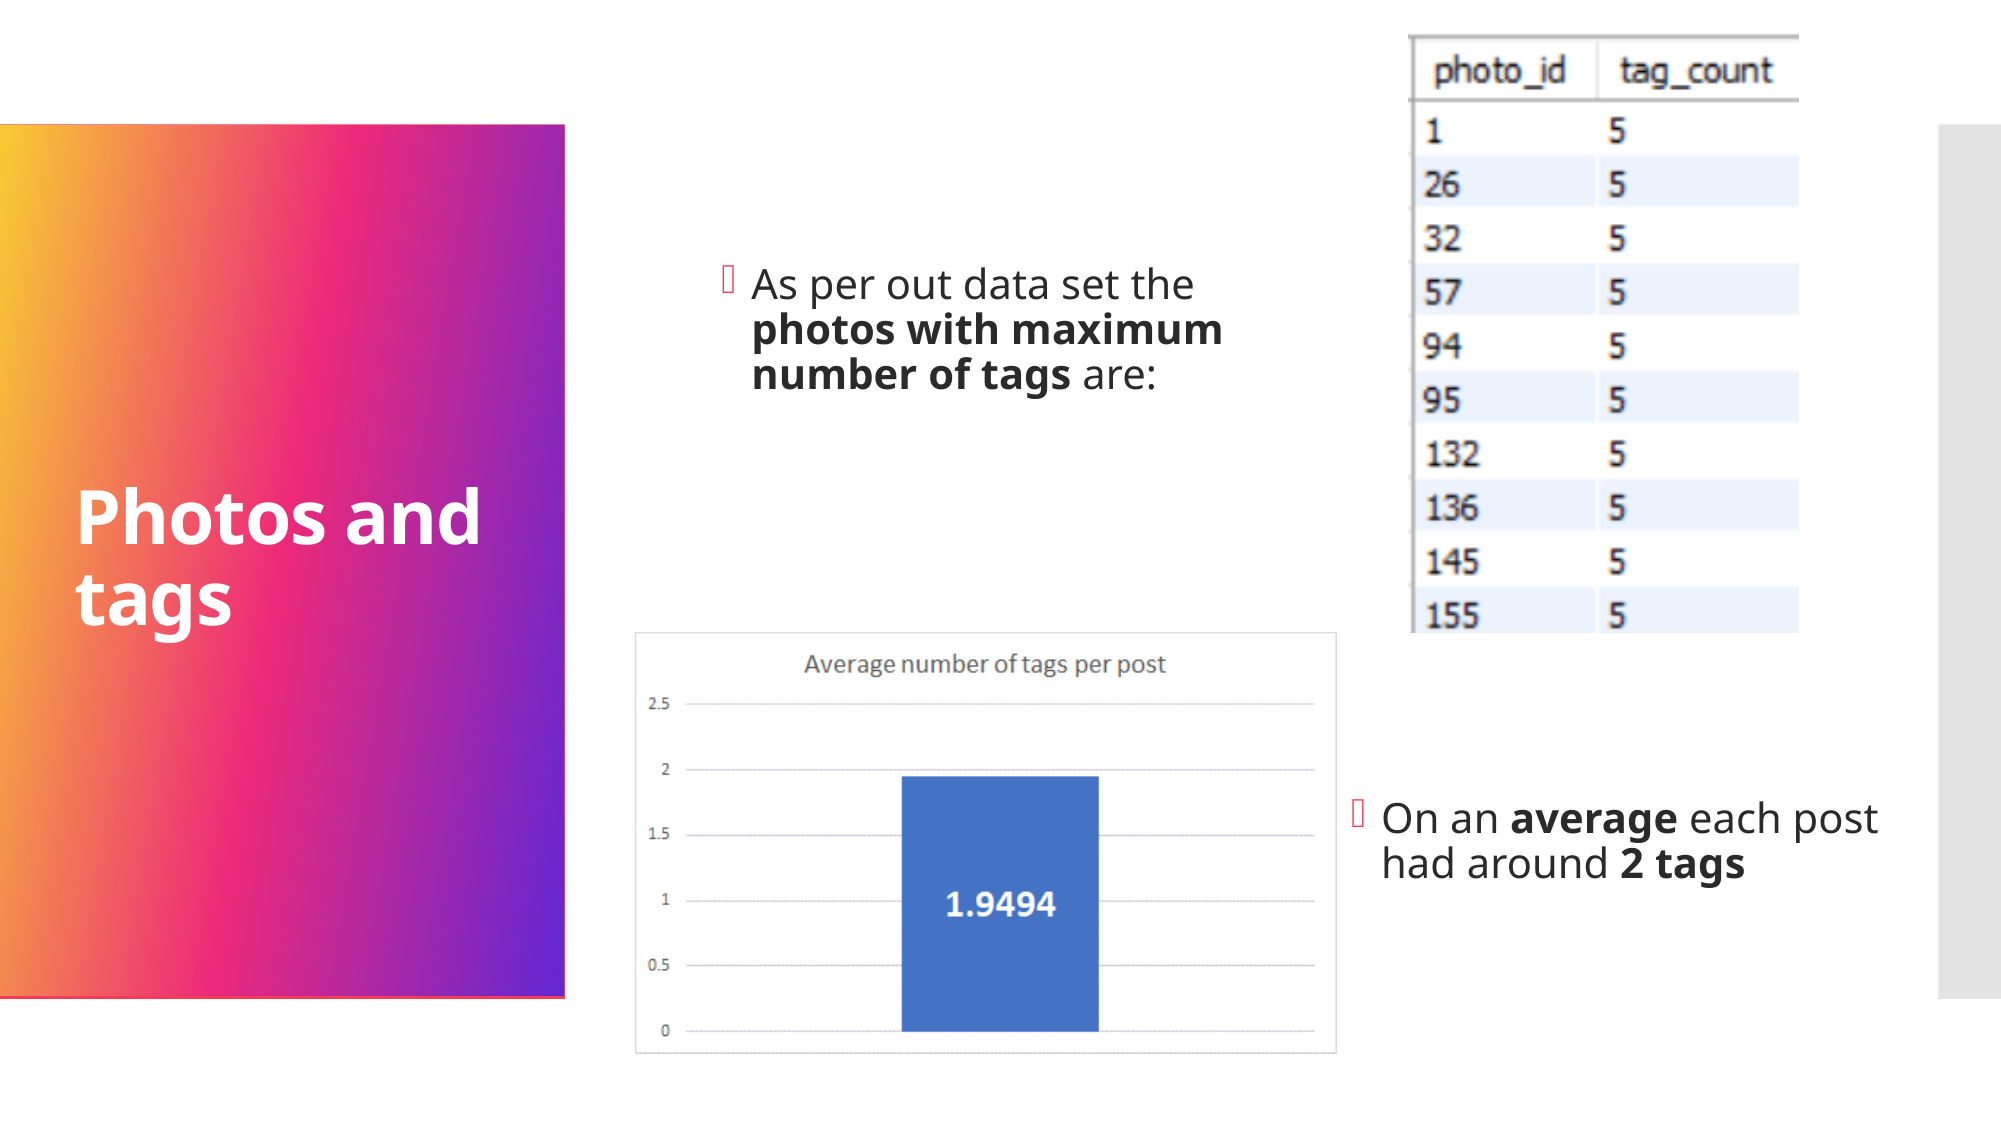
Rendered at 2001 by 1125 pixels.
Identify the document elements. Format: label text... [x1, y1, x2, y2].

picture [1407, 33, 1799, 634]
picture [635, 631, 1337, 1054]
text_box On an average each post had around 2 tags [1337, 702, 1917, 983]
list As per out data set the photos with maximum number of tags are: [706, 171, 1288, 561]
picture [0, 124, 565, 997]
